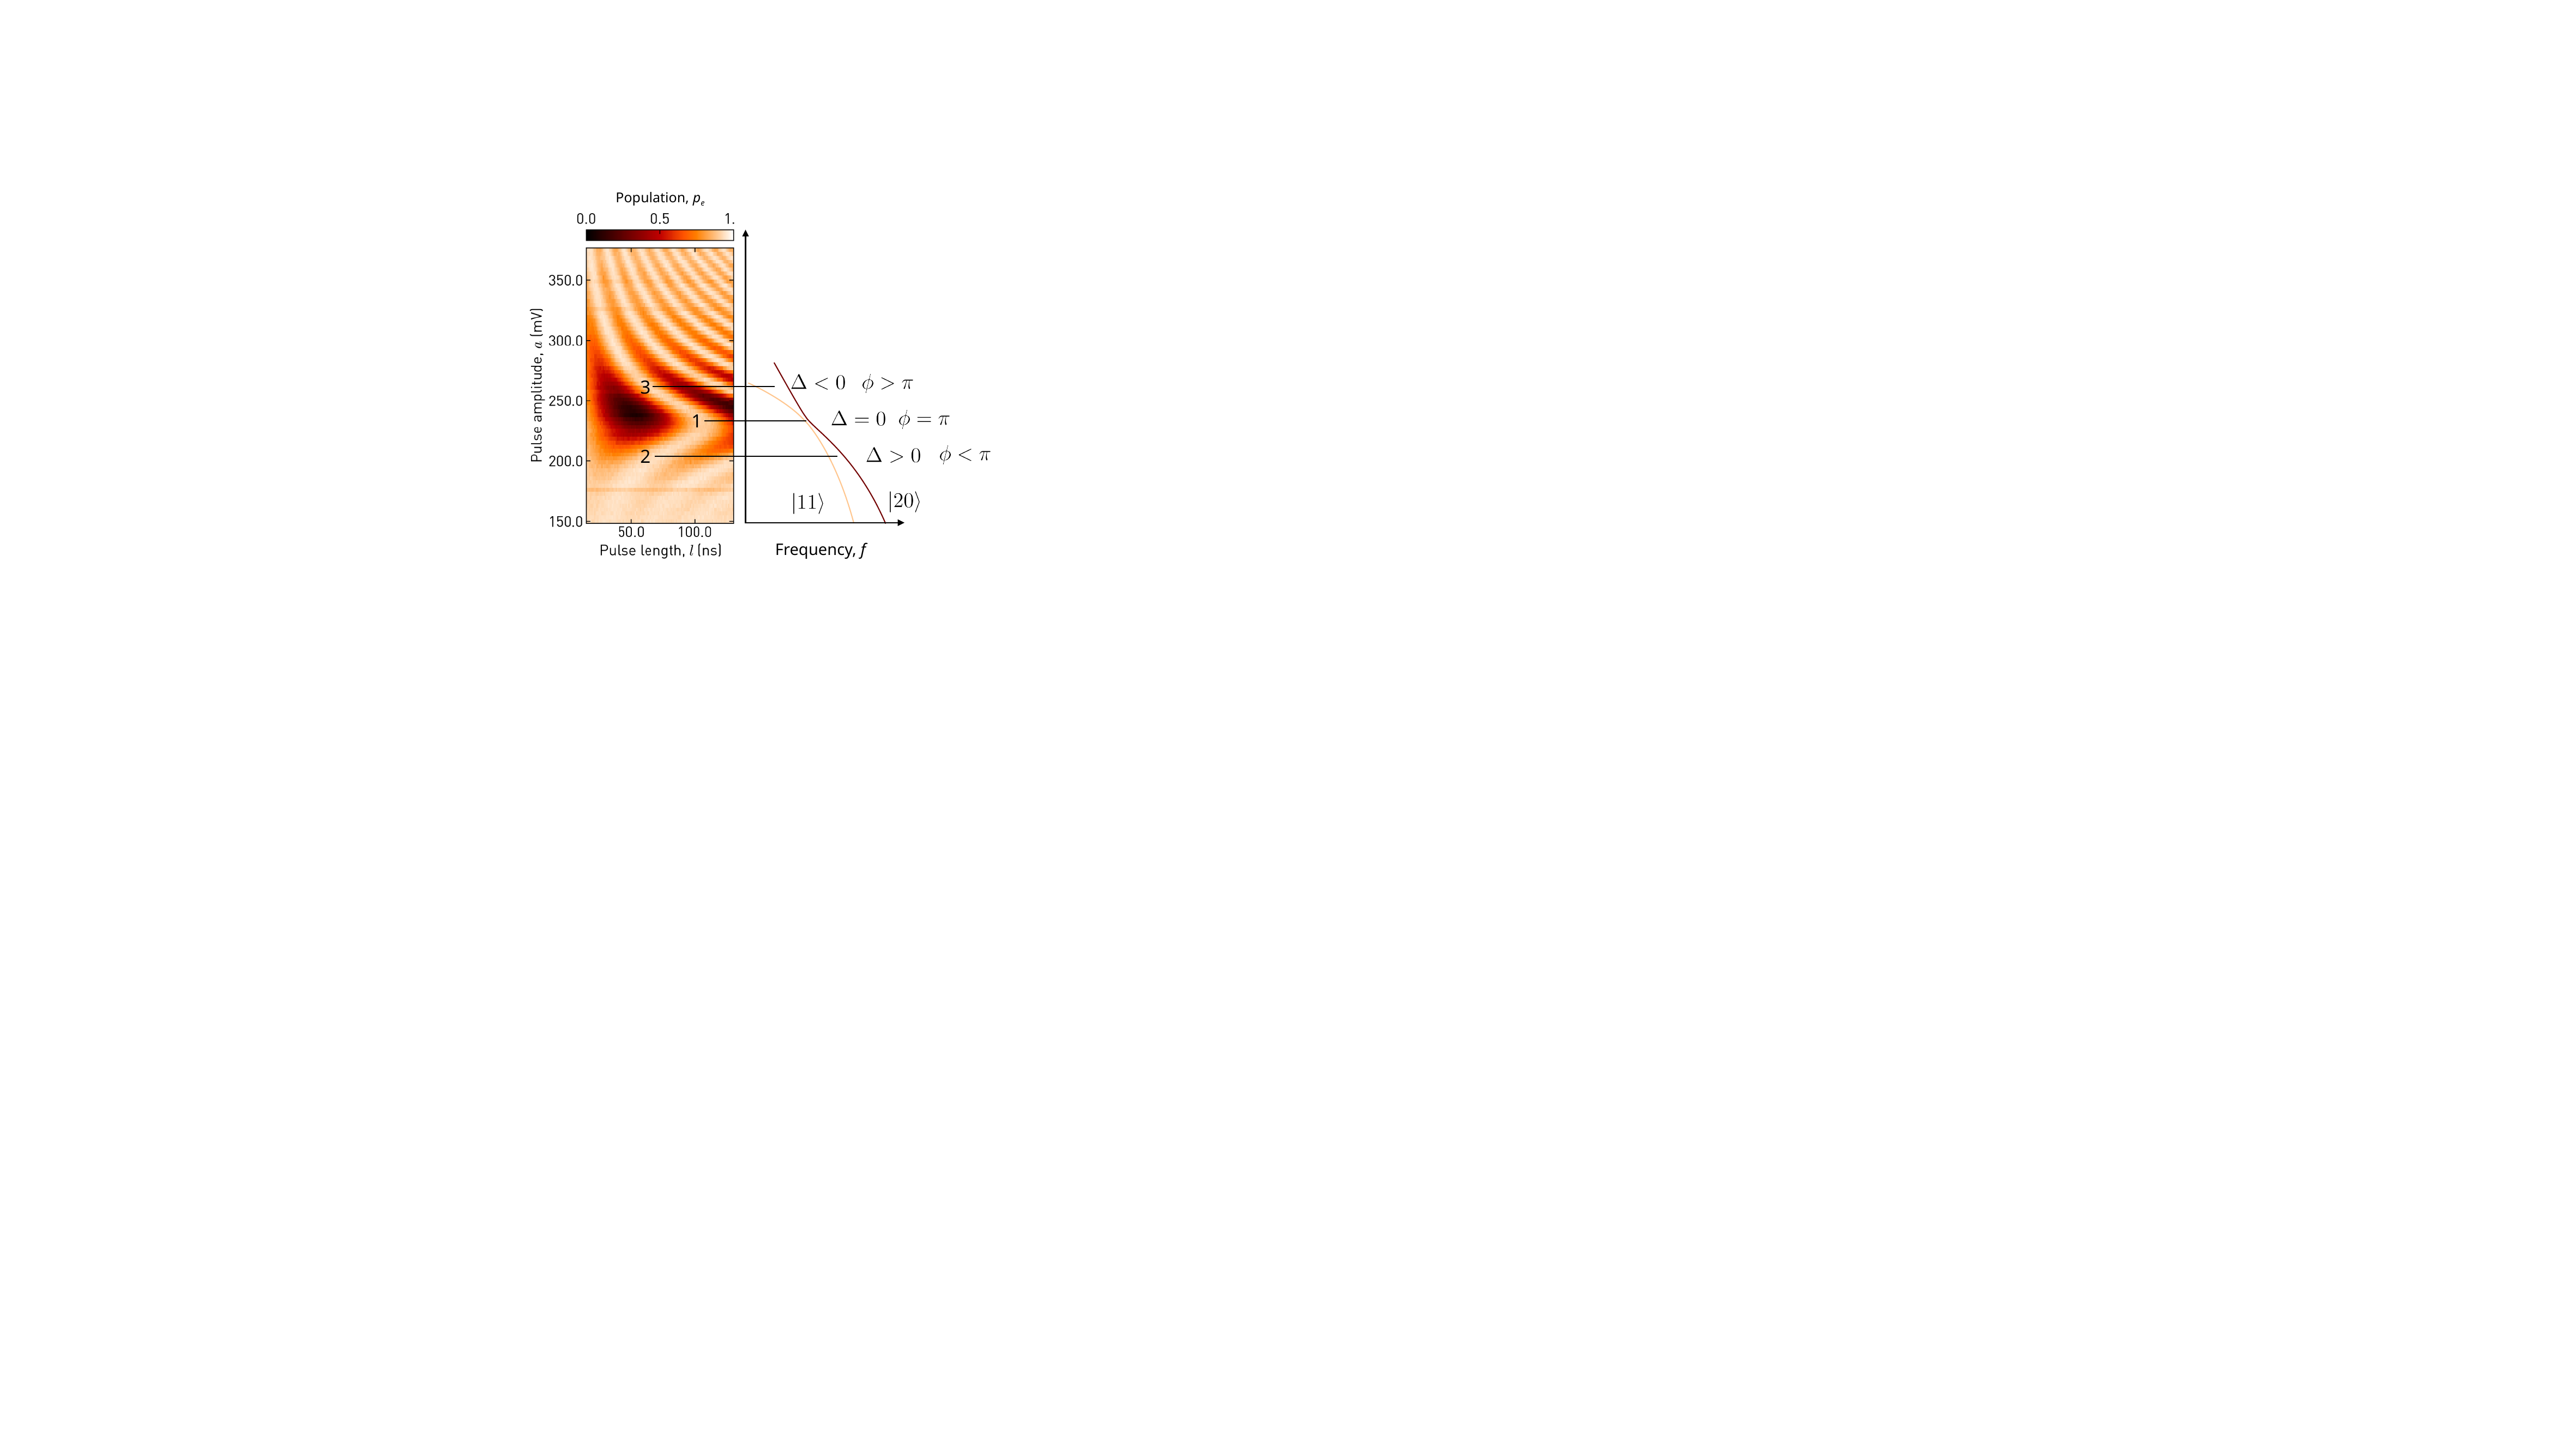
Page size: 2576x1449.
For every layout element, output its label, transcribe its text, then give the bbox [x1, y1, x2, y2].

picture [939, 445, 991, 464]
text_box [705, 410, 885, 426]
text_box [745, 230, 920, 563]
picture [862, 374, 913, 393]
text_box Population, pe [607, 184, 713, 208]
picture [899, 410, 950, 429]
picture [521, 208, 735, 565]
picture [791, 374, 845, 390]
picture [866, 447, 920, 463]
